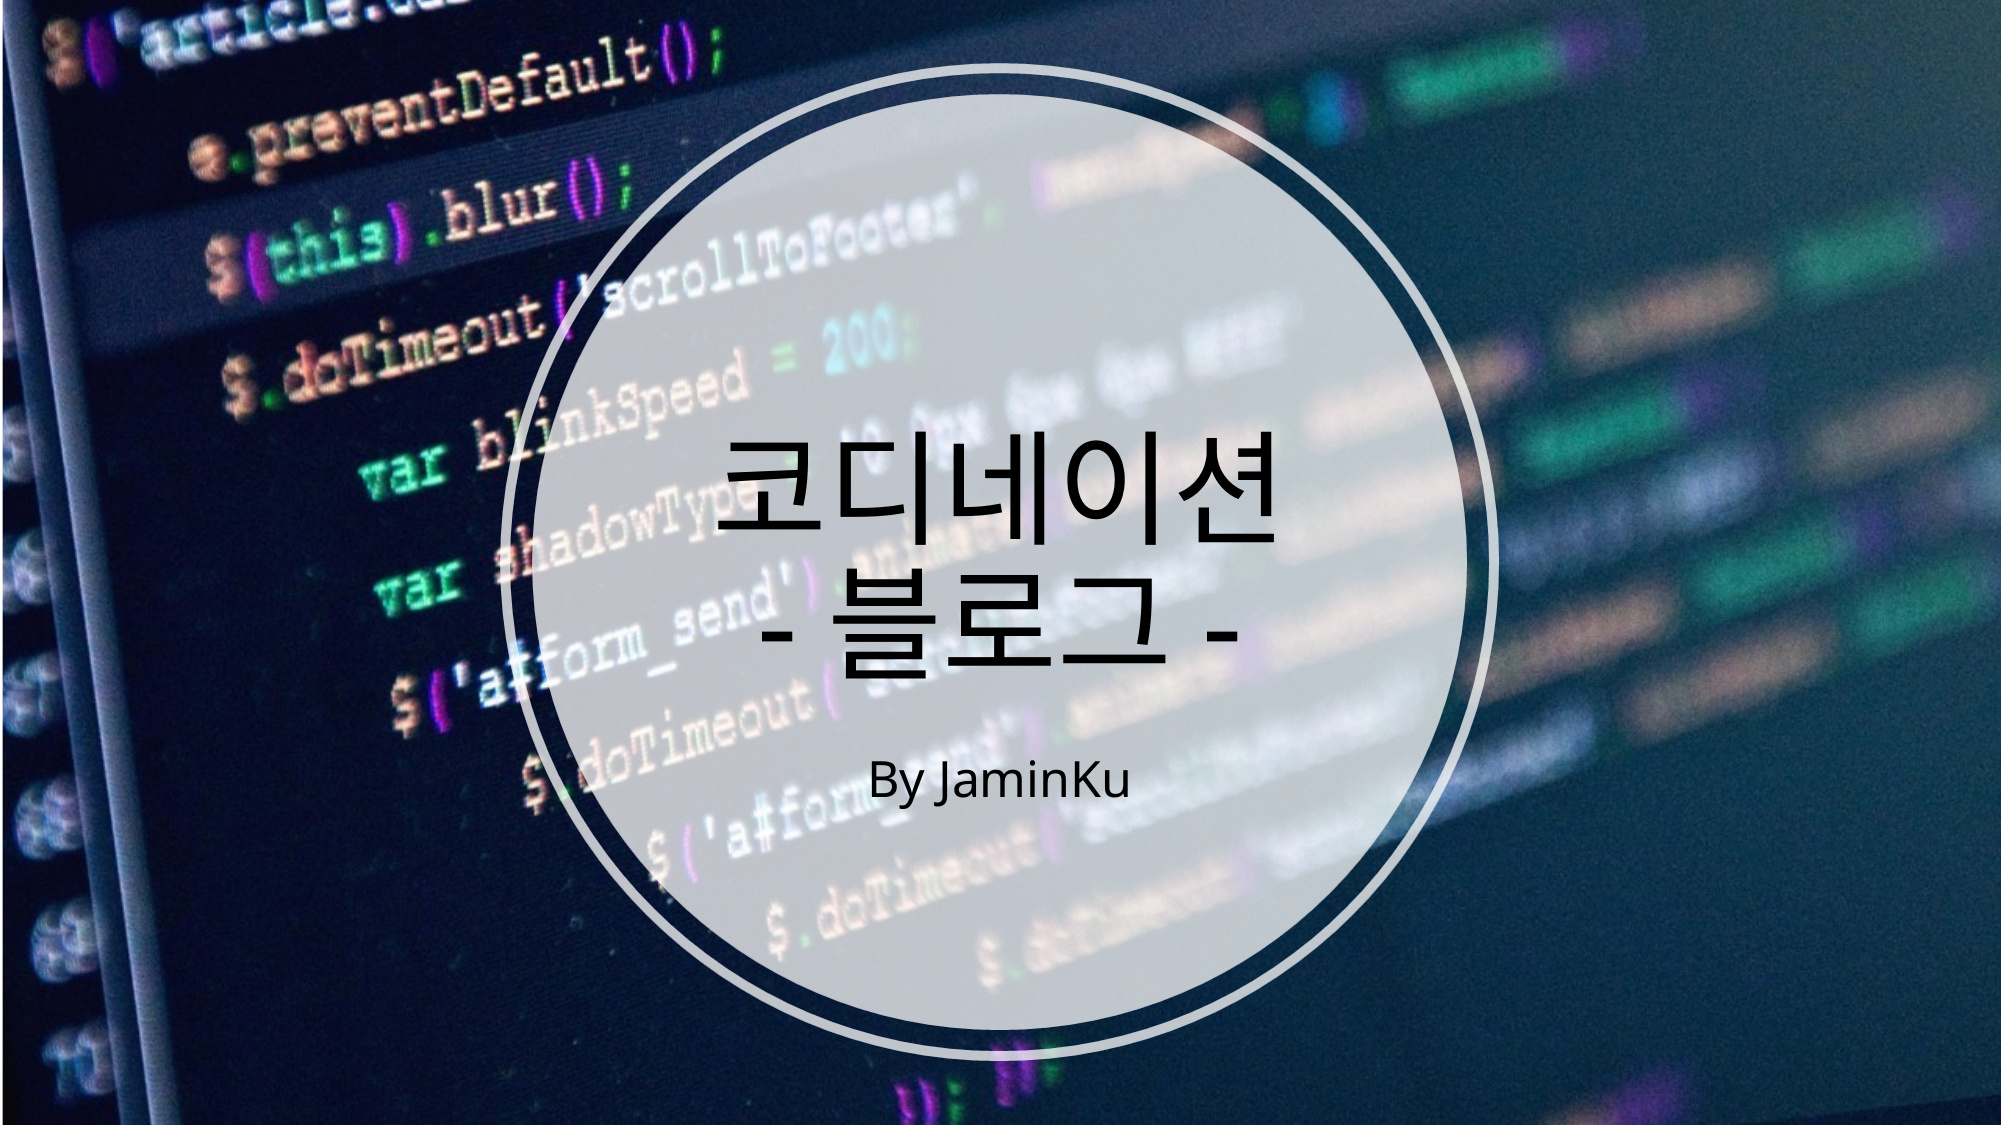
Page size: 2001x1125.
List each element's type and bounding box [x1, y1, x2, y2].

text_box [500, 63, 1499, 1062]
picture [0, 0, 2001, 1125]
